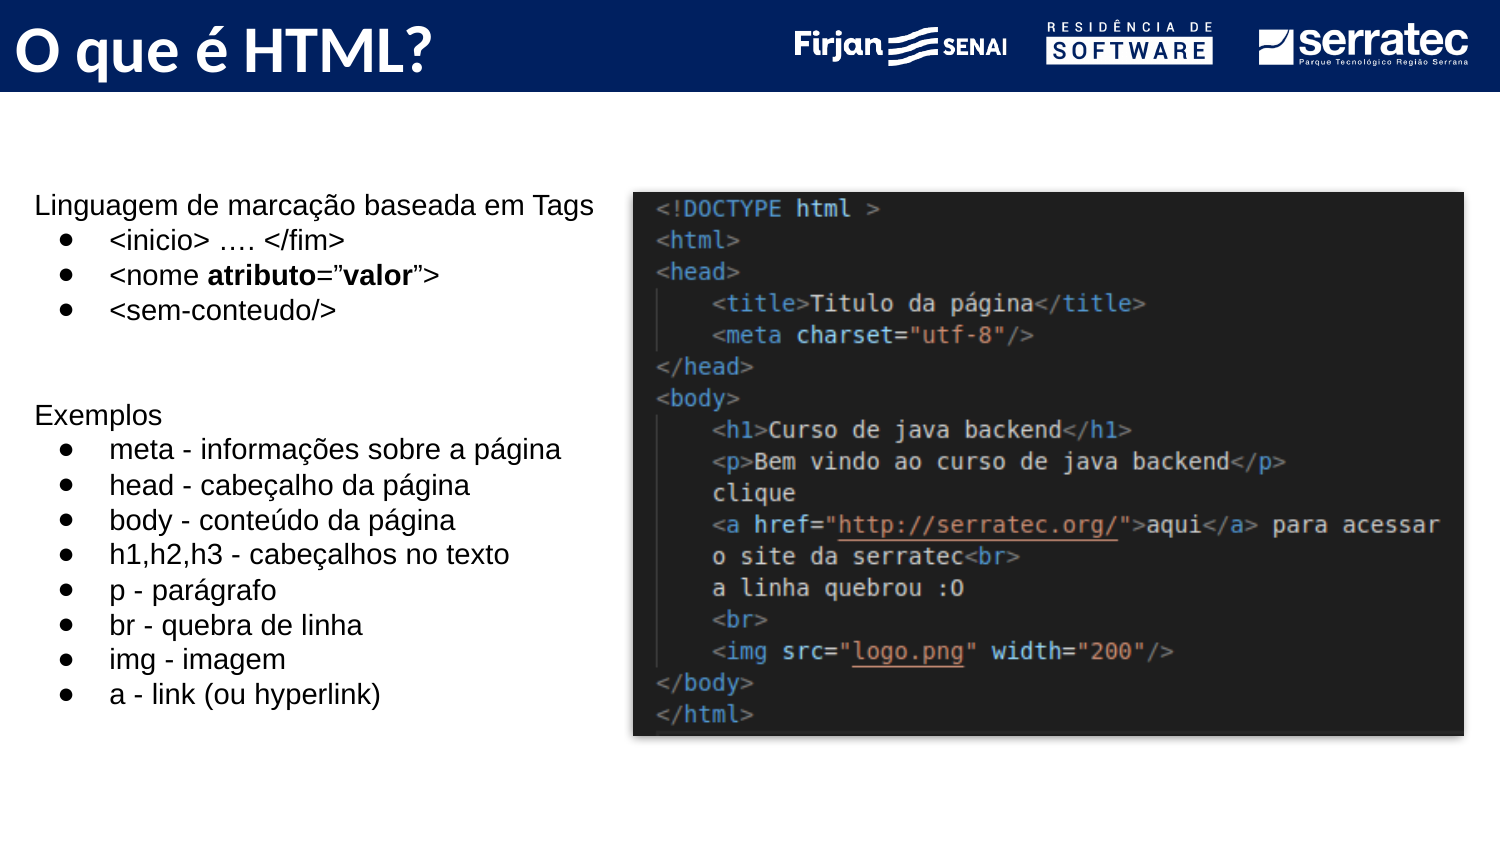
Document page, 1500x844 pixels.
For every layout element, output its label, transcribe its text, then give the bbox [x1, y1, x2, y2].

text_box Linguagem de marcação baseada em Tags <inicio> …. </fim> <nome atributo=”valor”> <sem-conteudo/> Exemplos meta - informações sobre a página head - cabeçalho da página body - conteúdo da página h1,h2,h3 - cabeçalhos no texto p - parágrafo br - quebra de linha img - imagem a - link (ou hyperlink) [19, 171, 617, 730]
picture [633, 192, 1464, 736]
title O que é HTML? [0, 0, 790, 72]
picture [771, 12, 1239, 80]
picture [1259, 23, 1468, 66]
